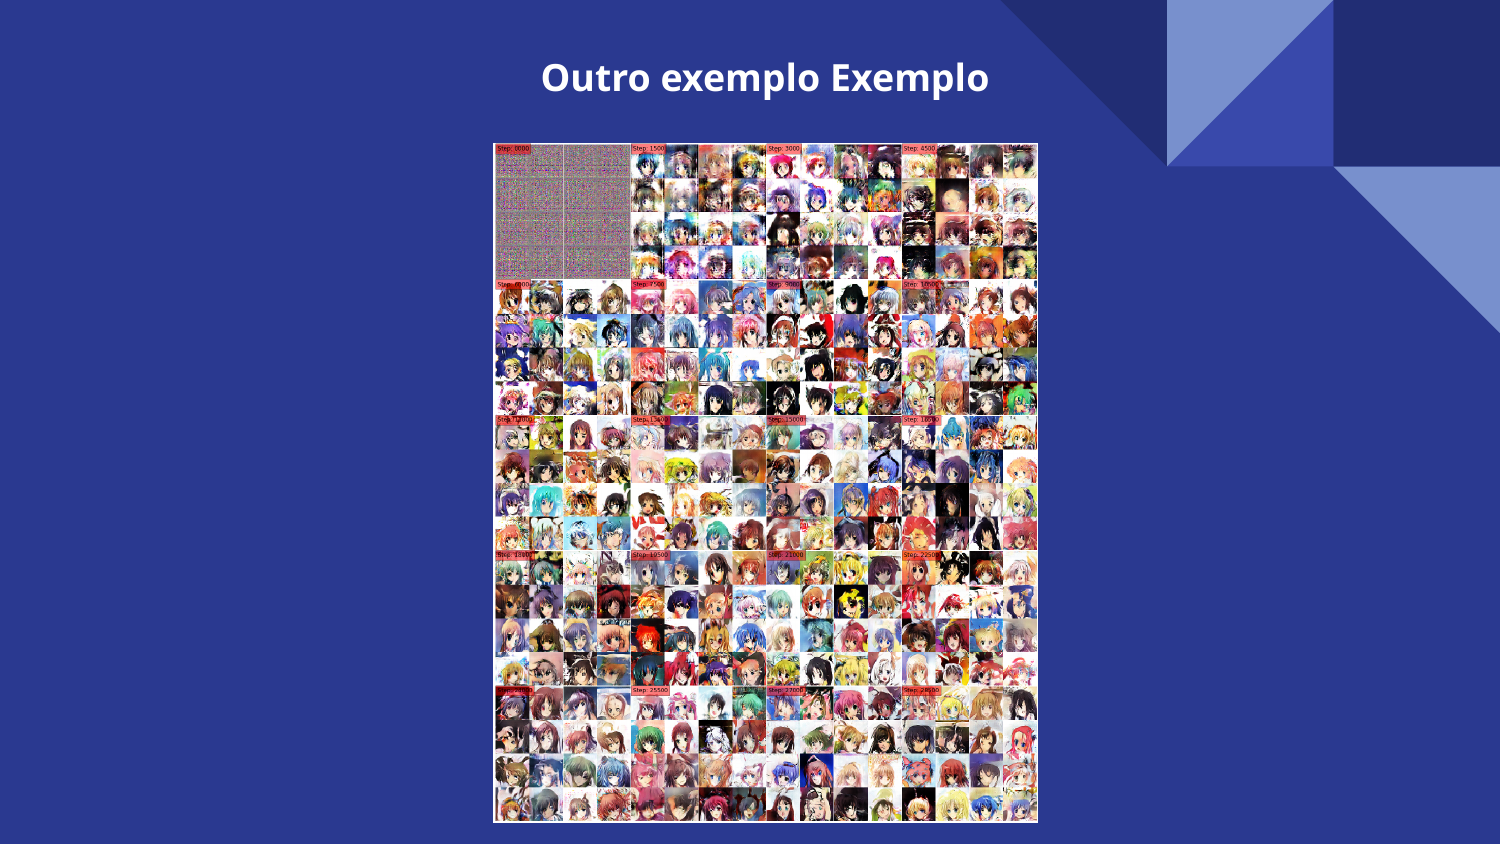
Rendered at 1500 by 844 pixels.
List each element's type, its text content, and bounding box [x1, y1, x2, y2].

text_box Outro exemplo Exemplo [133, 38, 1397, 114]
picture [493, 143, 1038, 824]
